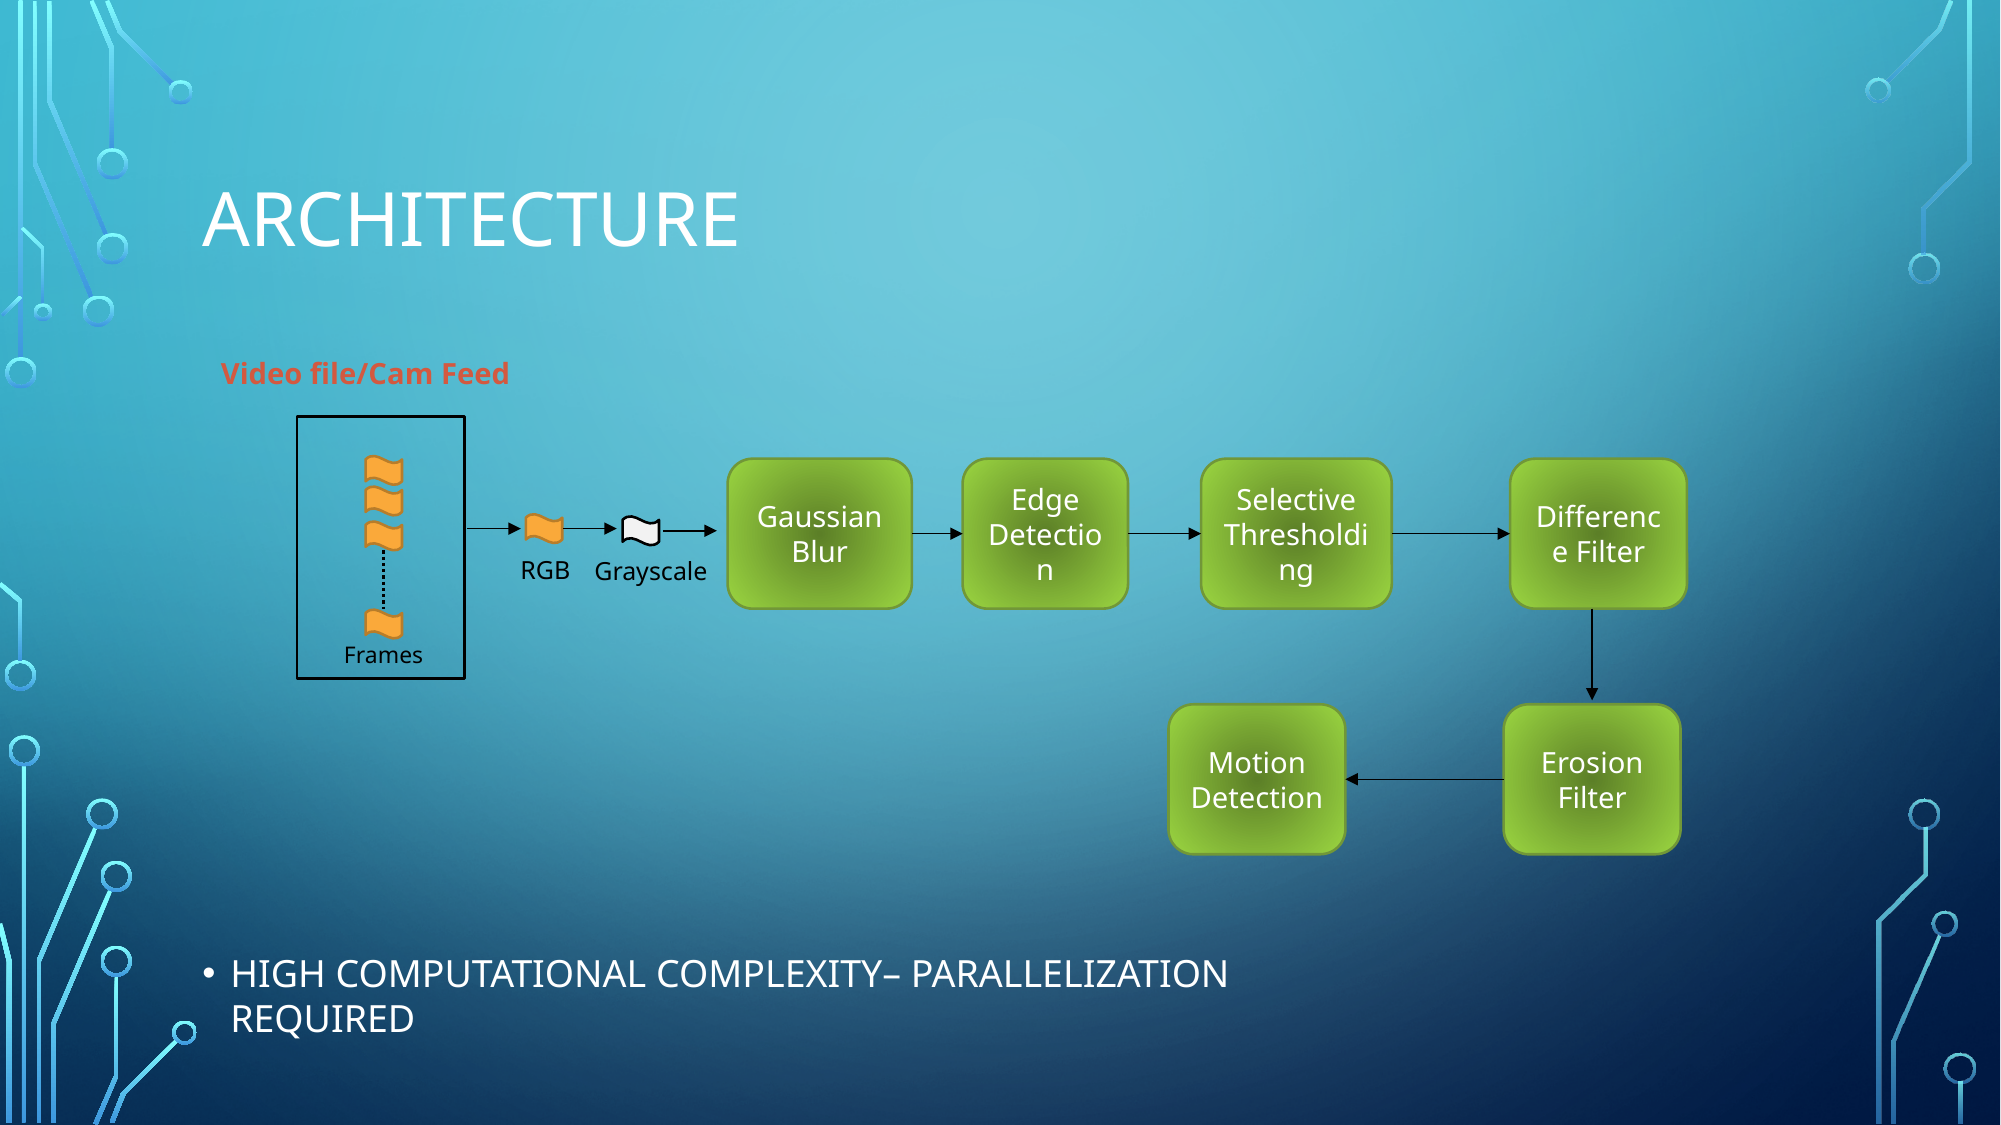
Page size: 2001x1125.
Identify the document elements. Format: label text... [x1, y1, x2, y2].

text_box Motion Detection [1167, 702, 1347, 856]
text_box RGB [505, 546, 586, 592]
text_box Erosion Filter [1502, 702, 1682, 856]
text_box Difference Filter [1508, 457, 1689, 610]
title Architecture [187, 101, 1813, 344]
text_box [621, 515, 661, 547]
list [187, 369, 1813, 950]
text_box Frames [329, 633, 439, 676]
text_box Gaussian Blur [726, 457, 914, 610]
footer High Computational Complexity– Parallelization Required [187, 965, 1324, 1025]
text_box Grayscale [579, 548, 723, 593]
text_box Selective Thresholding [1199, 457, 1394, 610]
text_box [296, 415, 466, 680]
text_box Edge Detection [961, 457, 1130, 610]
text_box Video file/Cam Feed [205, 347, 525, 398]
text_box [524, 513, 564, 545]
